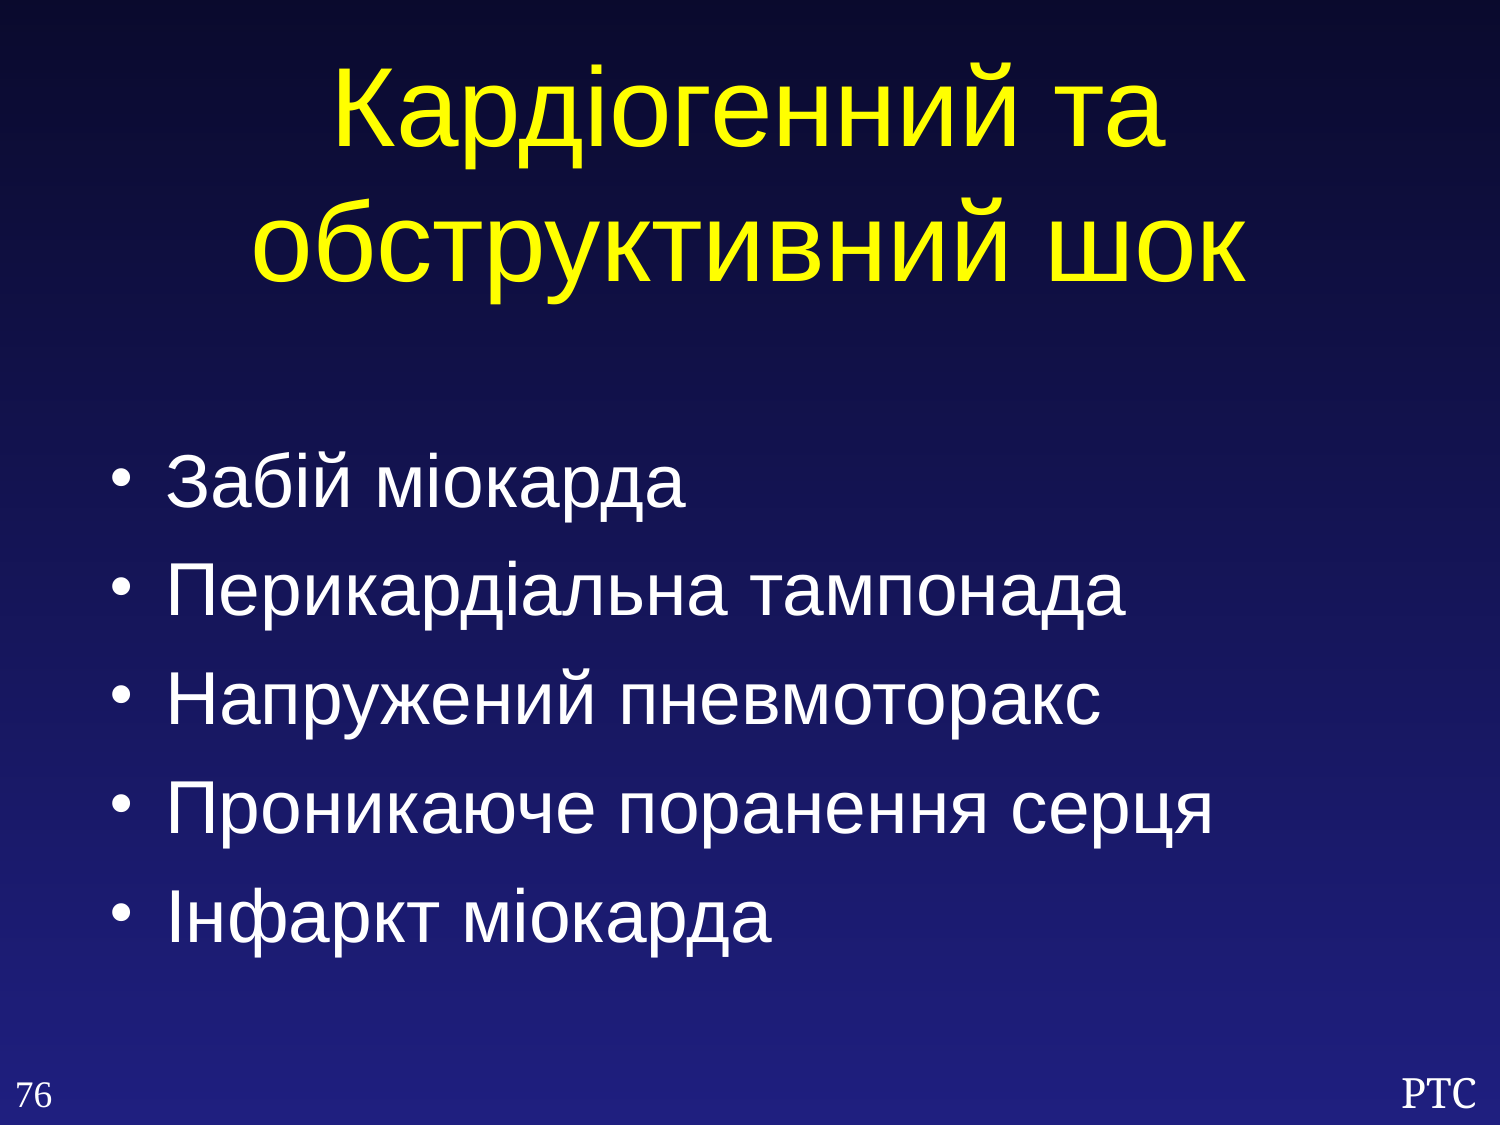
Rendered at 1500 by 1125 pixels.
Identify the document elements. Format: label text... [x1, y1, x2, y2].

text_box Кардіогенний та обструктивний шок [111, 75, 1387, 263]
text_box Забій міокарда Перикардіальна тампонада Напружений пневмоторакс Проникаюче поранення серця Інфаркт міокарда [93, 424, 1371, 1062]
text_box 76 [0, 1061, 68, 1123]
